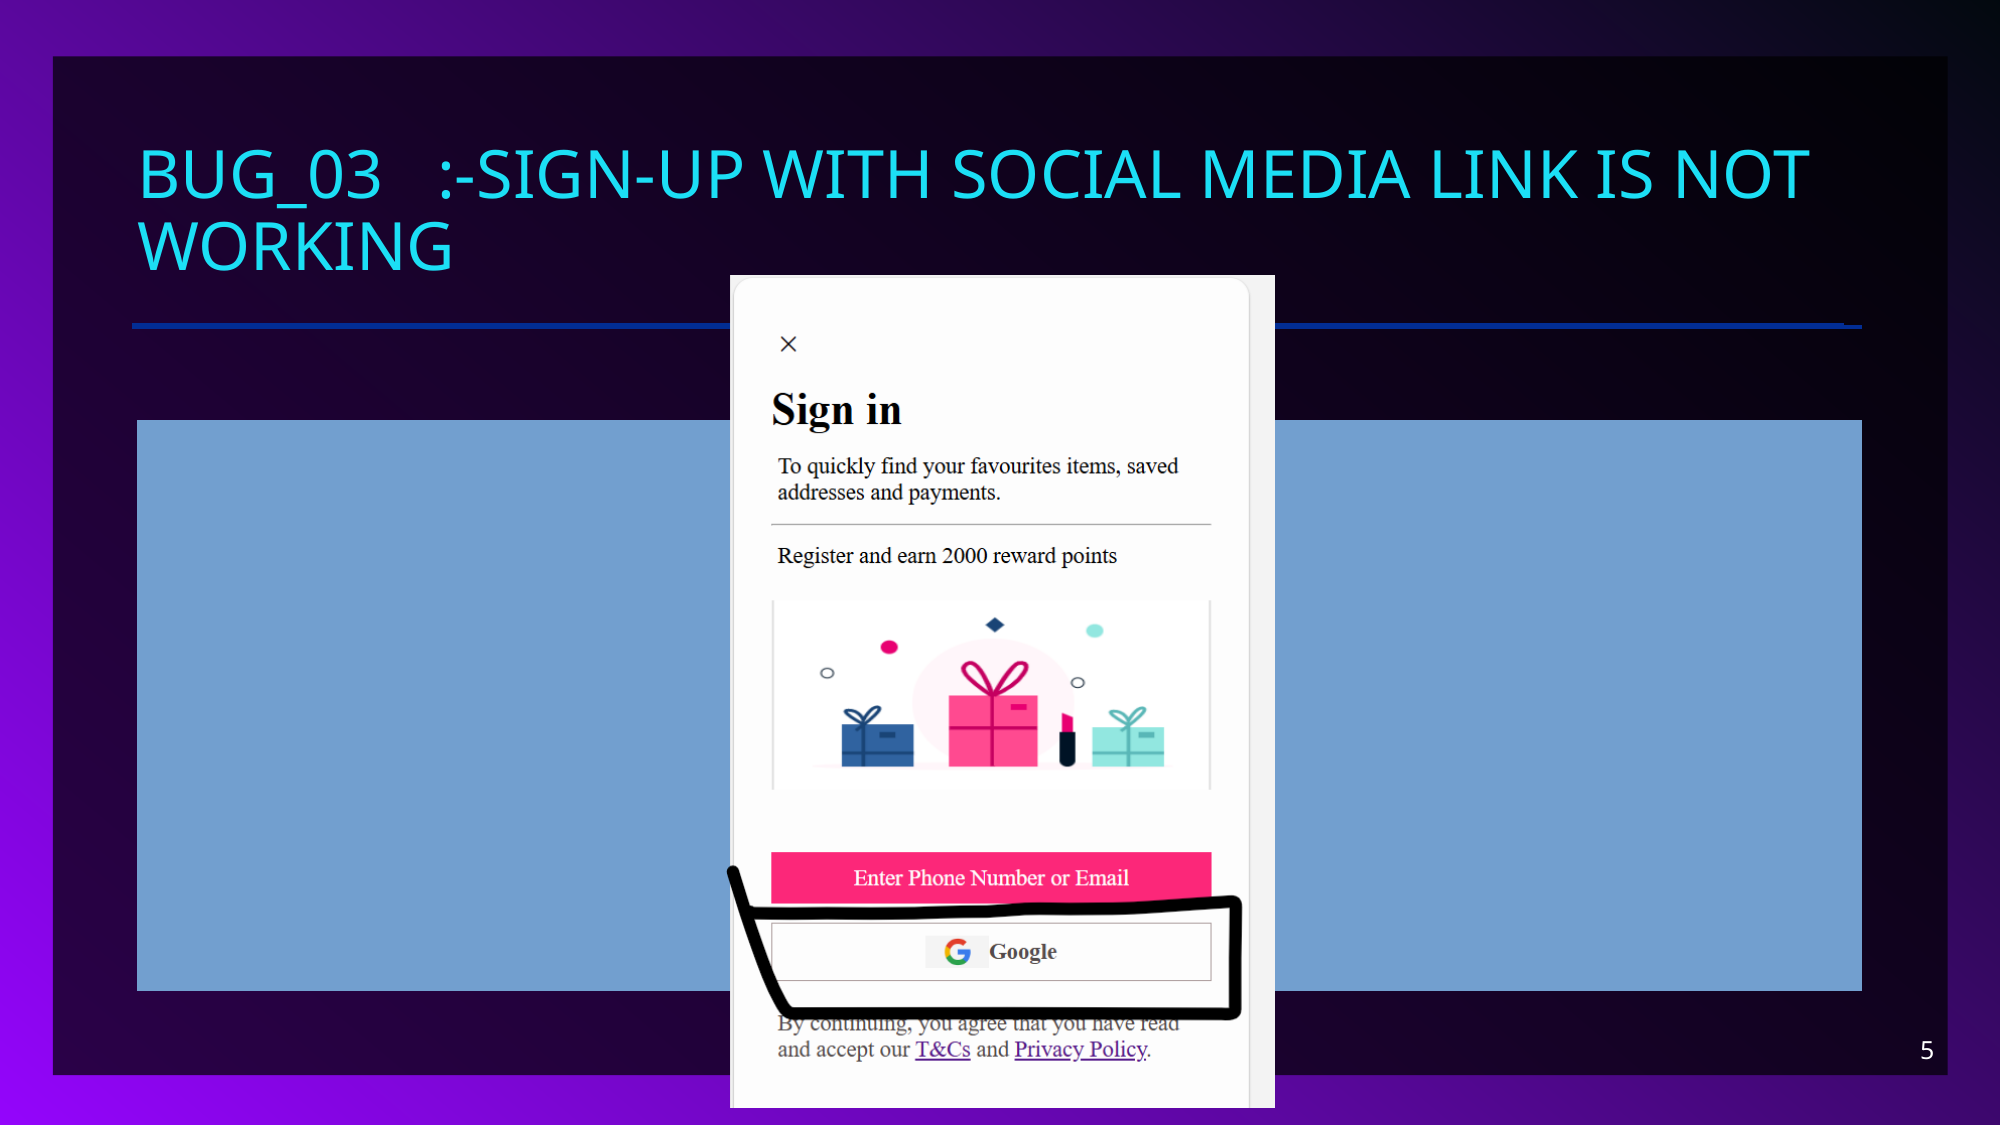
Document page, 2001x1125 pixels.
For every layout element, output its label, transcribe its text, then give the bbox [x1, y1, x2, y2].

title Bug_03 :-Sign-Up with social media link is not working [137, 105, 1862, 293]
slide_number 5 [1499, 1021, 1950, 1082]
picture [726, 275, 1275, 1108]
